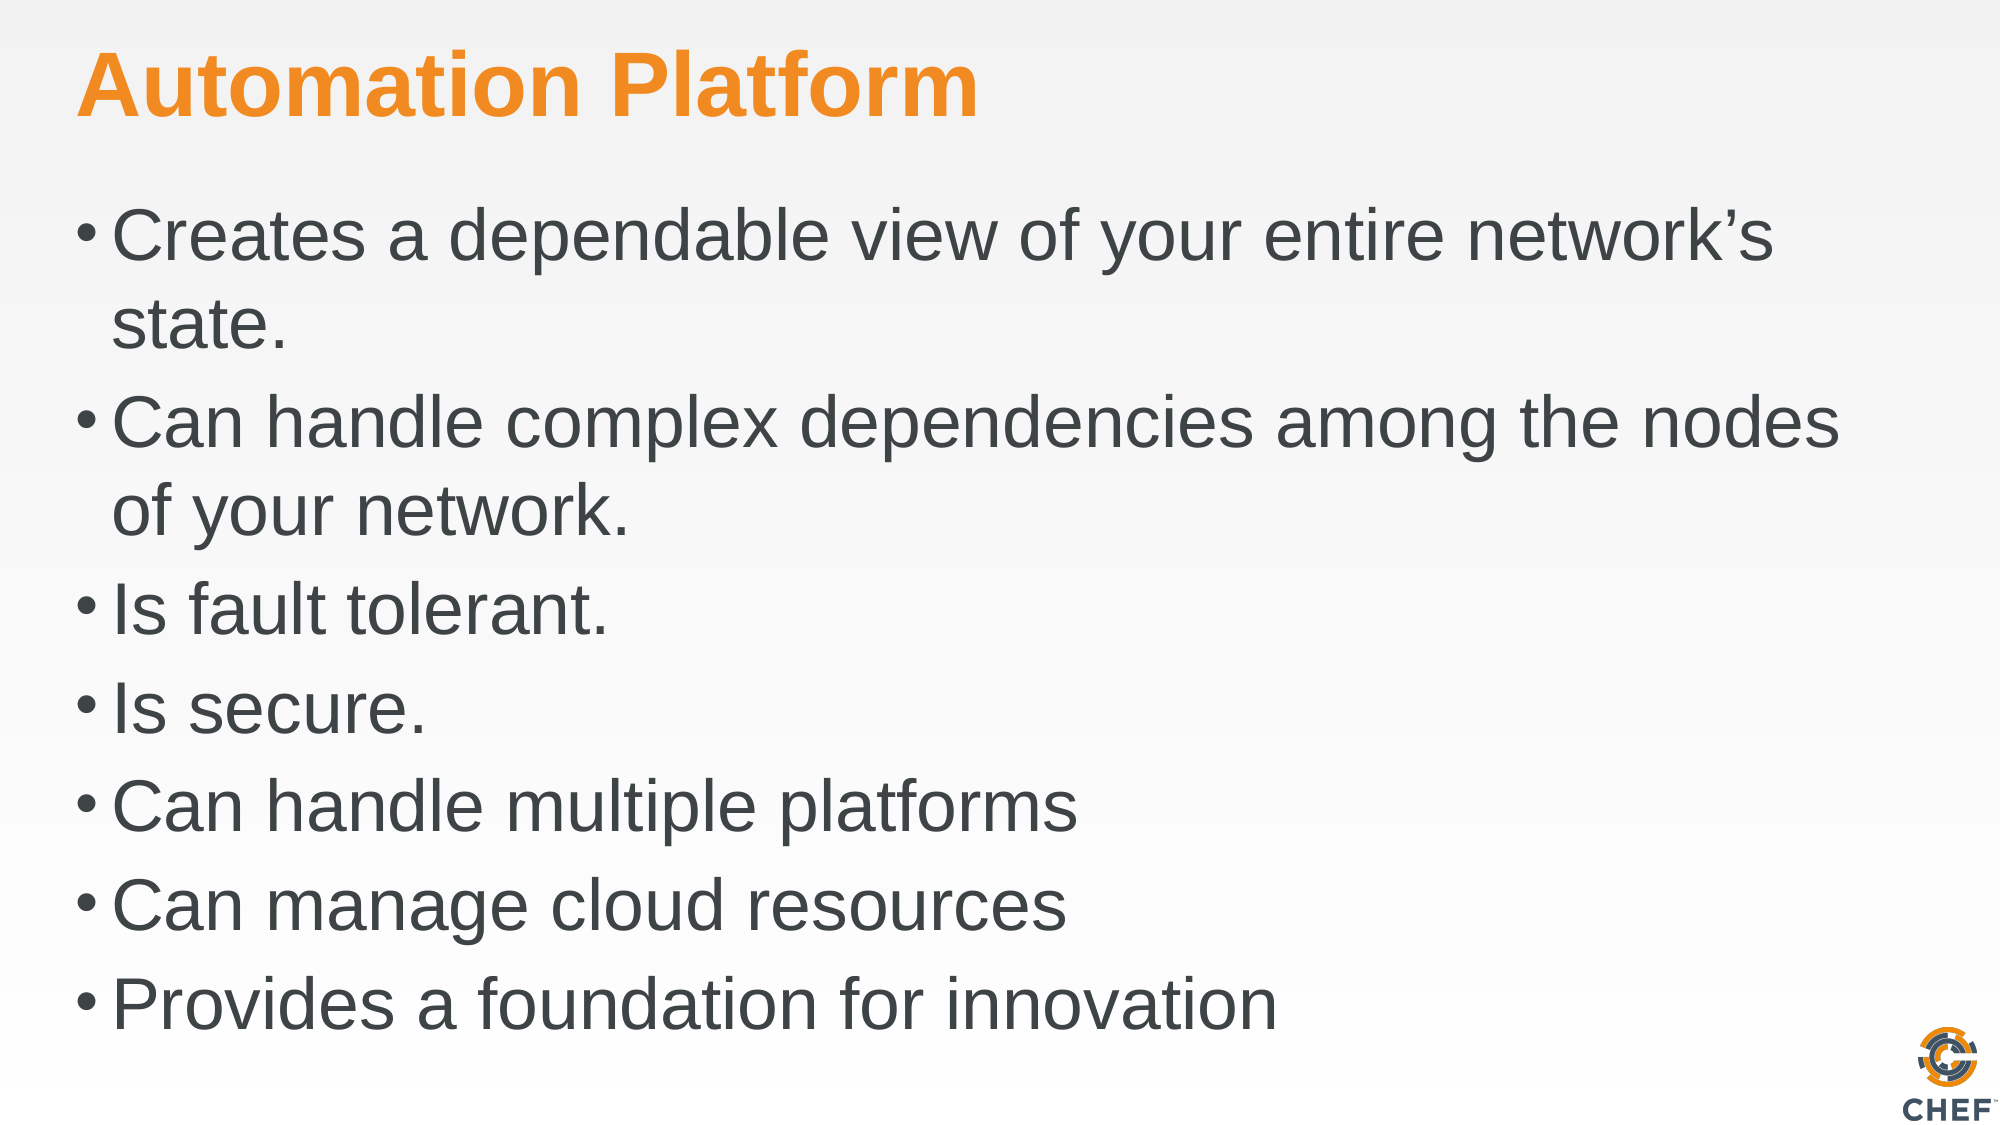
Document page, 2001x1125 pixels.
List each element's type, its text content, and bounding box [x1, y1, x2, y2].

list Creates a dependable view of your entire network’s state. Can handle complex dependencies among the nodes of your network. Is fault tolerant. Is secure. Can handle multiple platforms Can manage cloud resources Provides a foundation for innovation [75, 187, 1913, 1050]
picture [1903, 1027, 1998, 1121]
title Automation Platform [75, 37, 1913, 140]
